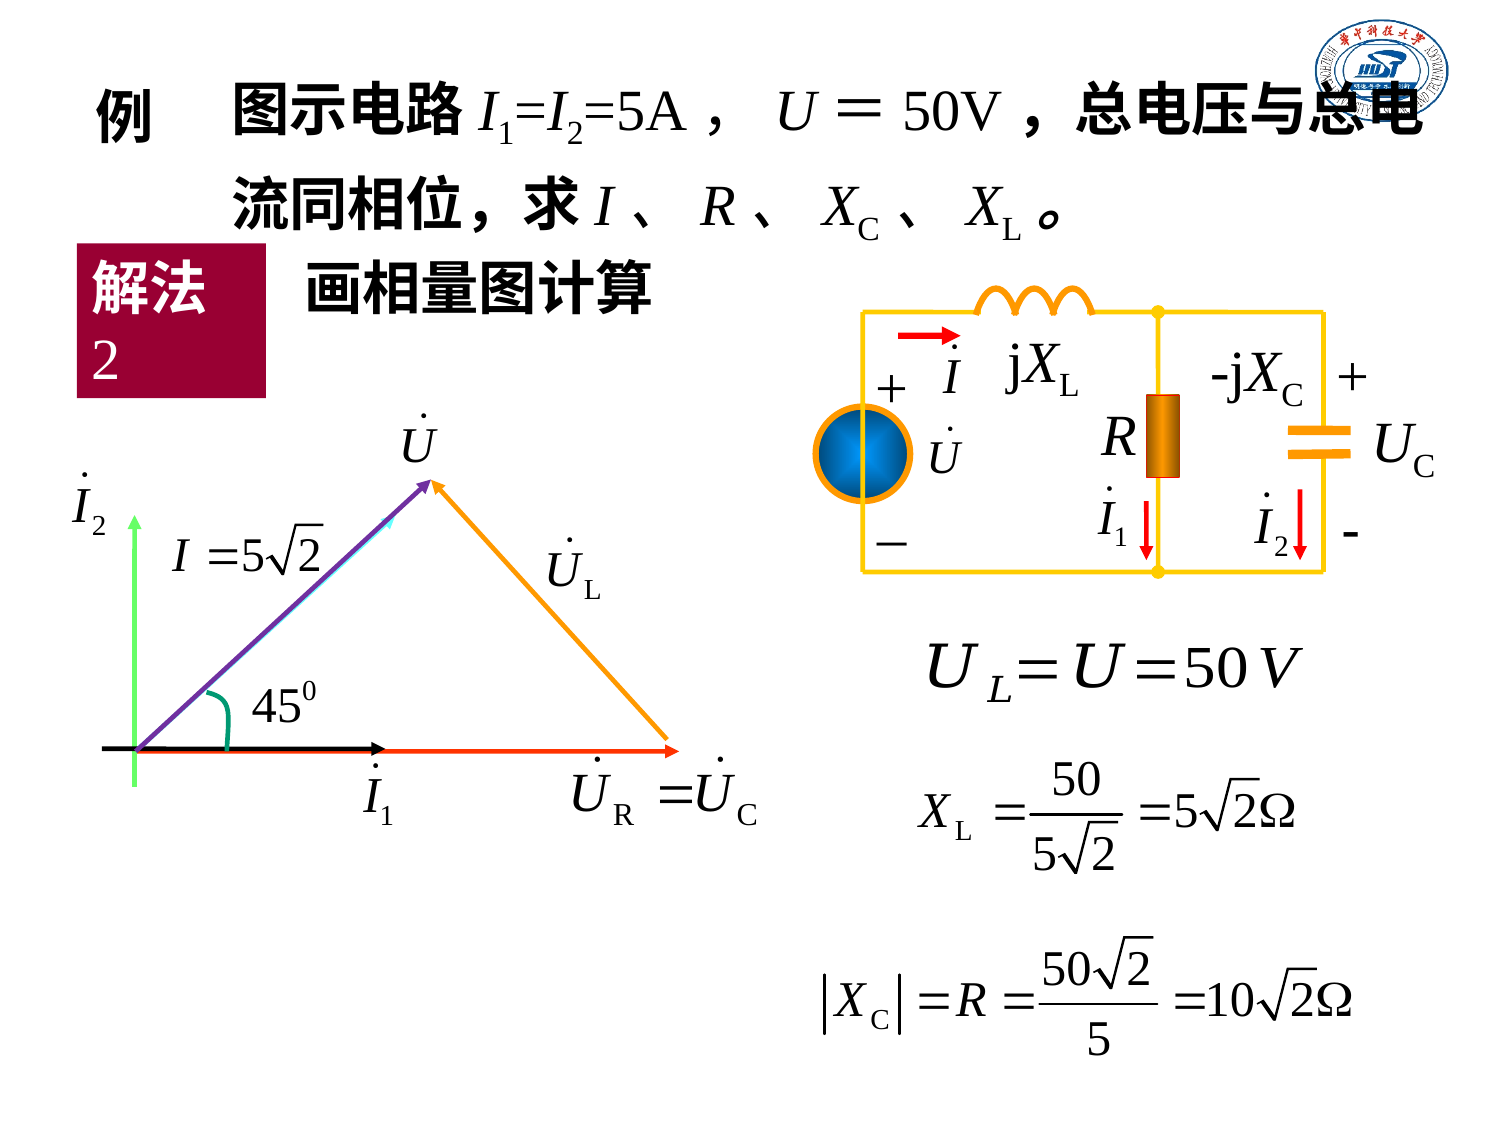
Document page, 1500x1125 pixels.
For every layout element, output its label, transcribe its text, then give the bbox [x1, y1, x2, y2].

text_box [393, 479, 430, 514]
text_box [135, 751, 769, 840]
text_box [815, 288, 1453, 572]
text_box 解法2 [76, 243, 266, 399]
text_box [430, 479, 668, 740]
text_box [814, 925, 1362, 1067]
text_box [135, 514, 396, 748]
text_box 例 [63, 72, 187, 158]
picture [1305, 13, 1459, 125]
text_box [62, 467, 135, 787]
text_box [907, 747, 1307, 886]
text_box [101, 748, 400, 838]
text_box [206, 668, 324, 752]
text_box 画相量图计算 [289, 255, 798, 329]
text_box 图示电路I1=I2=5A，U＝50V，总电压与总电流同相位，求I、R、XC、XL。 [216, 48, 1445, 255]
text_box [395, 408, 451, 476]
